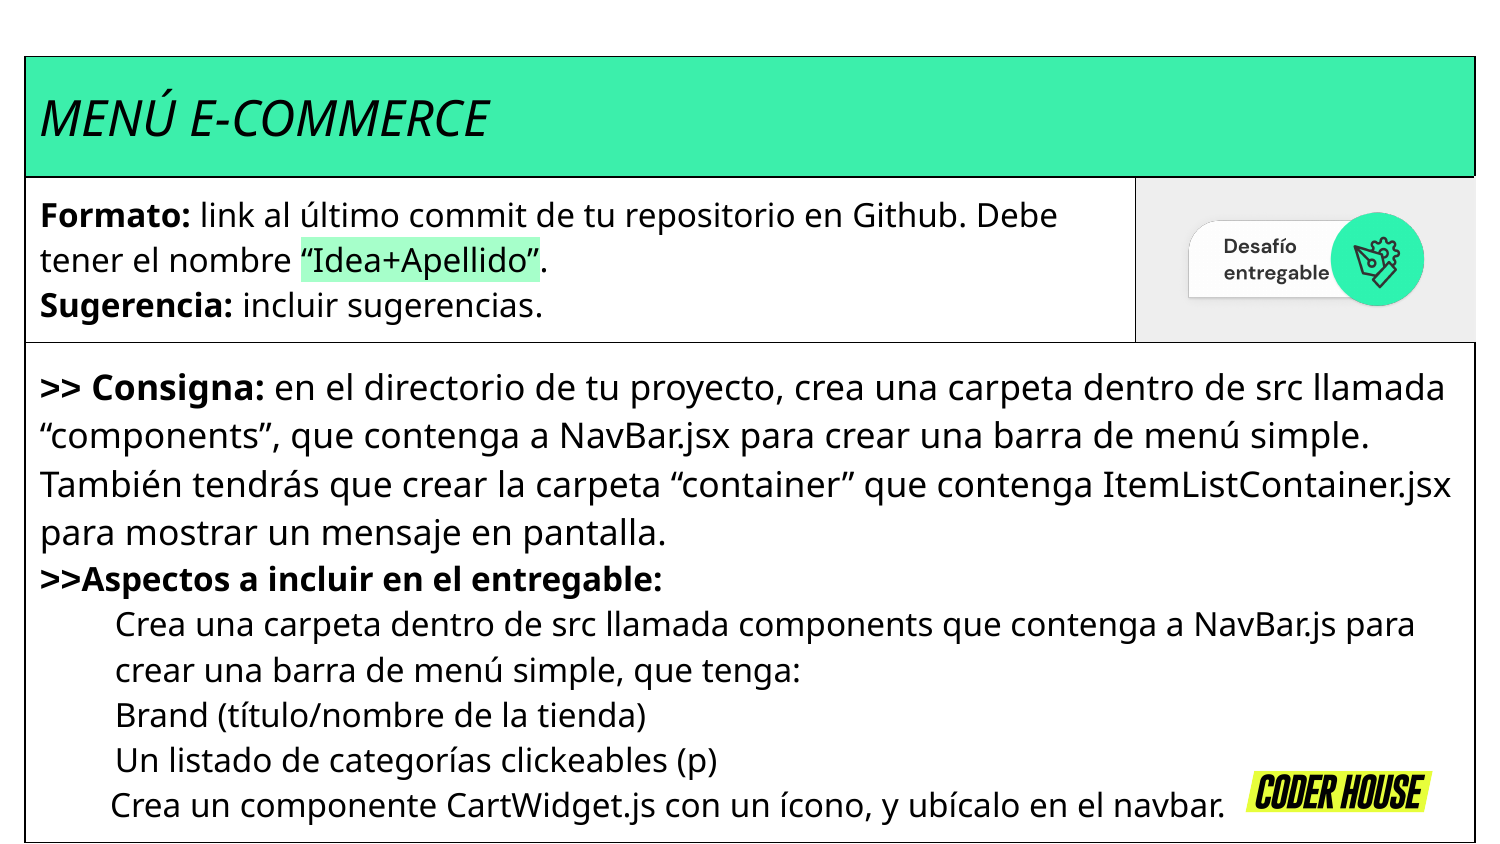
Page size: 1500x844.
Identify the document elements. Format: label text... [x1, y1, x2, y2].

picture [1241, 764, 1437, 819]
table_header MENÚ E-COMMERCE [26, 57, 1474, 176]
table_cell Formato: link al último commit de tu repositorio en Github. Debe tener el nombre “Idea+Apellido”. Sugerencia: incluir sugerencias. [26, 178, 1135, 342]
table_cell [1136, 178, 1474, 342]
picture [1176, 206, 1445, 312]
table_cell >> Consigna: en el directorio de tu proyecto, crea una carpeta dentro de src llamada “components”, que contenga a NavBar.jsx para crear una barra de menú simple. También tendrás que crear la carpeta “container” que contenga ItemListContainer.jsx para mostrar un mensaje en pantalla. >>Aspectos a incluir en el entregable: Crea una carpeta dentro de src llamada components que contenga a NavBar.js para crear una barra de menú simple, que tenga: Brand (título/nombre de la tienda) Un listado de categorías clickeables (p) Crea un componente CartWidget.js con un ícono, y ubícalo en el navbar. [26, 343, 1474, 842]
